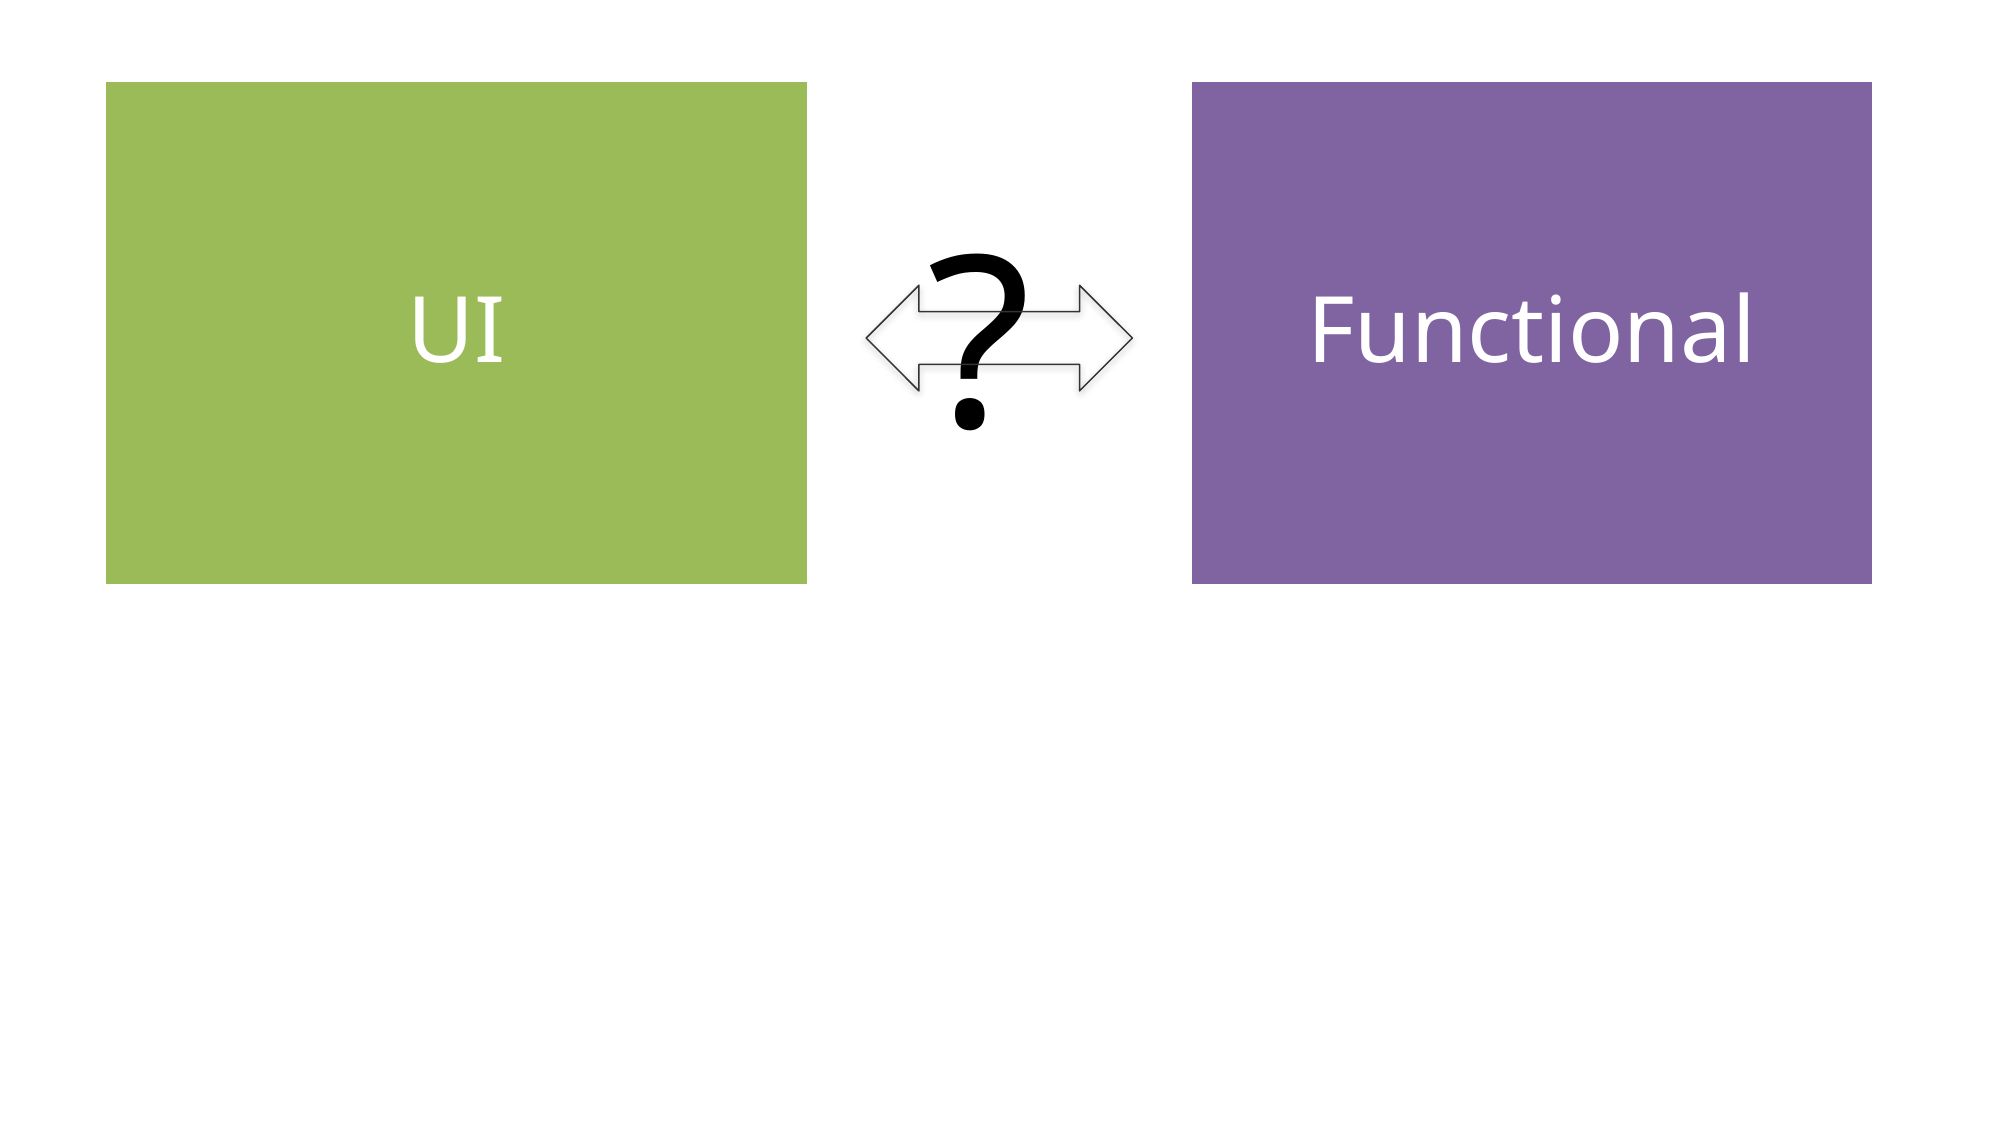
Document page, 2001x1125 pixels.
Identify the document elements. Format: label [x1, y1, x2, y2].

text_box [103, 80, 1875, 587]
